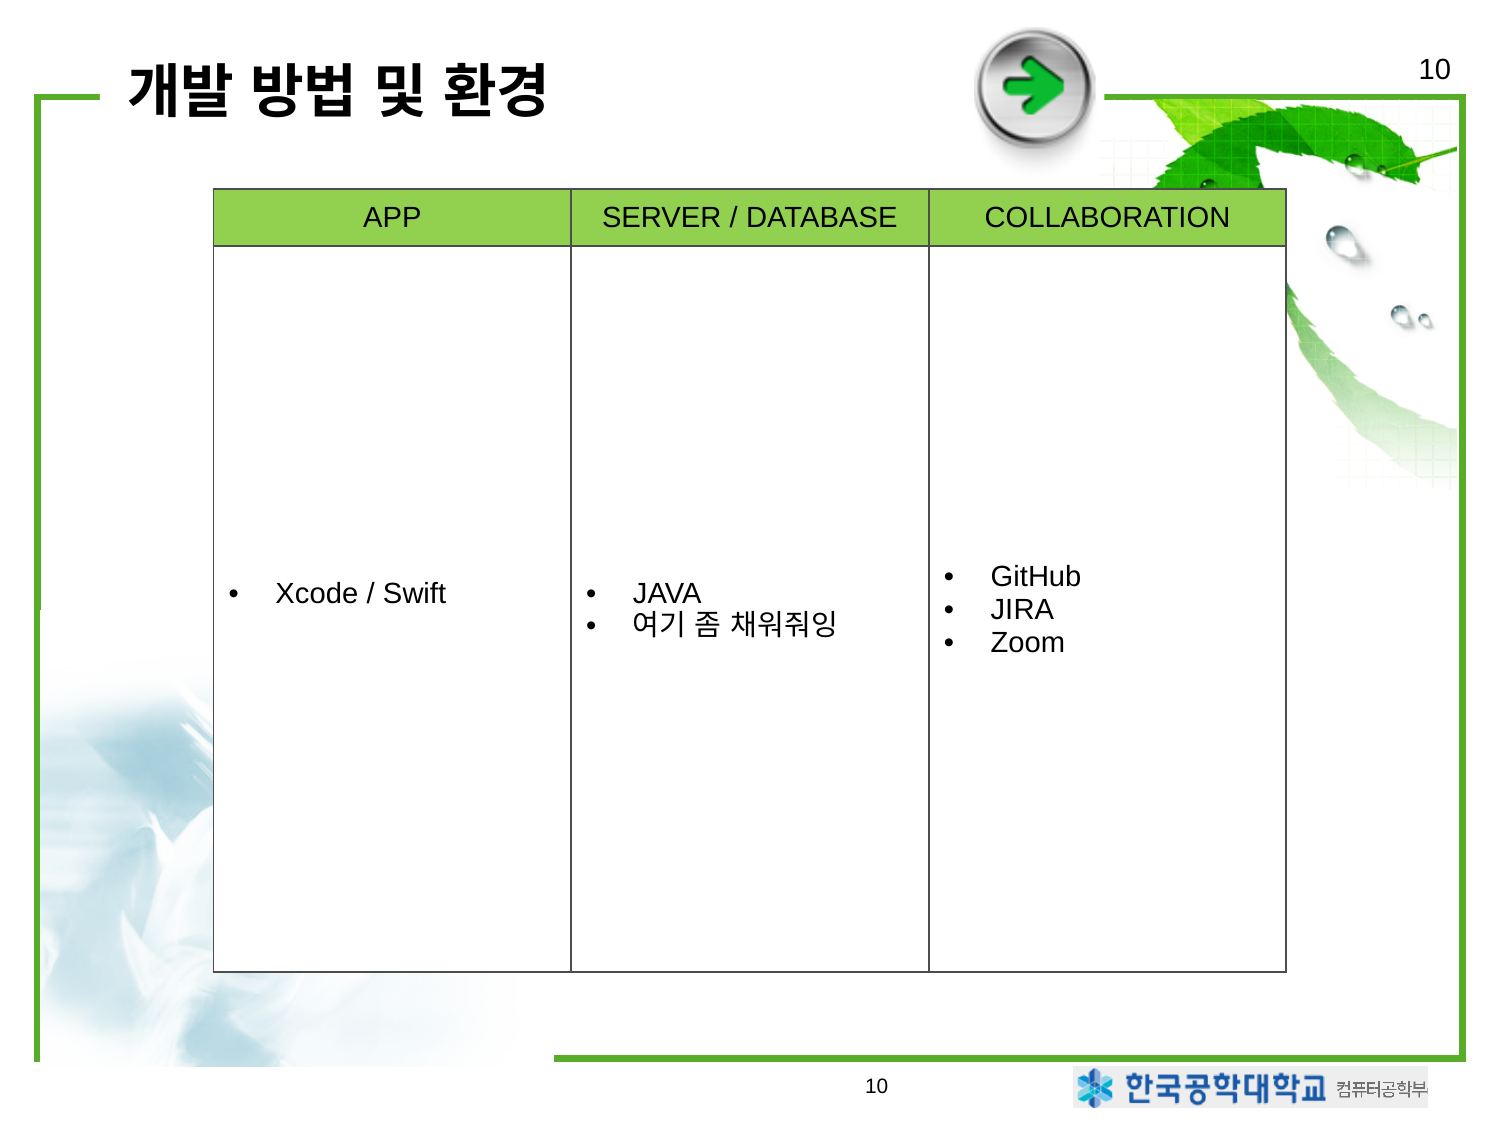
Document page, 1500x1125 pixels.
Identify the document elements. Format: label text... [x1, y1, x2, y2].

table_cell Xcode / Swift [214, 247, 570, 971]
picture [40, 610, 554, 1067]
table_cell GitHub JIRA Zoom [930, 247, 1285, 971]
table_header COLLABORATION [930, 190, 1285, 245]
title 개발 방법 및 환경 [112, 42, 875, 136]
table_header APP [214, 190, 570, 245]
slide_number 10 [1116, 42, 1467, 83]
picture [1073, 1066, 1428, 1108]
picture [974, 27, 1457, 518]
table_cell JAVA 여기 좀 채워줘잉 [572, 247, 928, 971]
table_header SERVER / DATABASE [572, 190, 928, 245]
